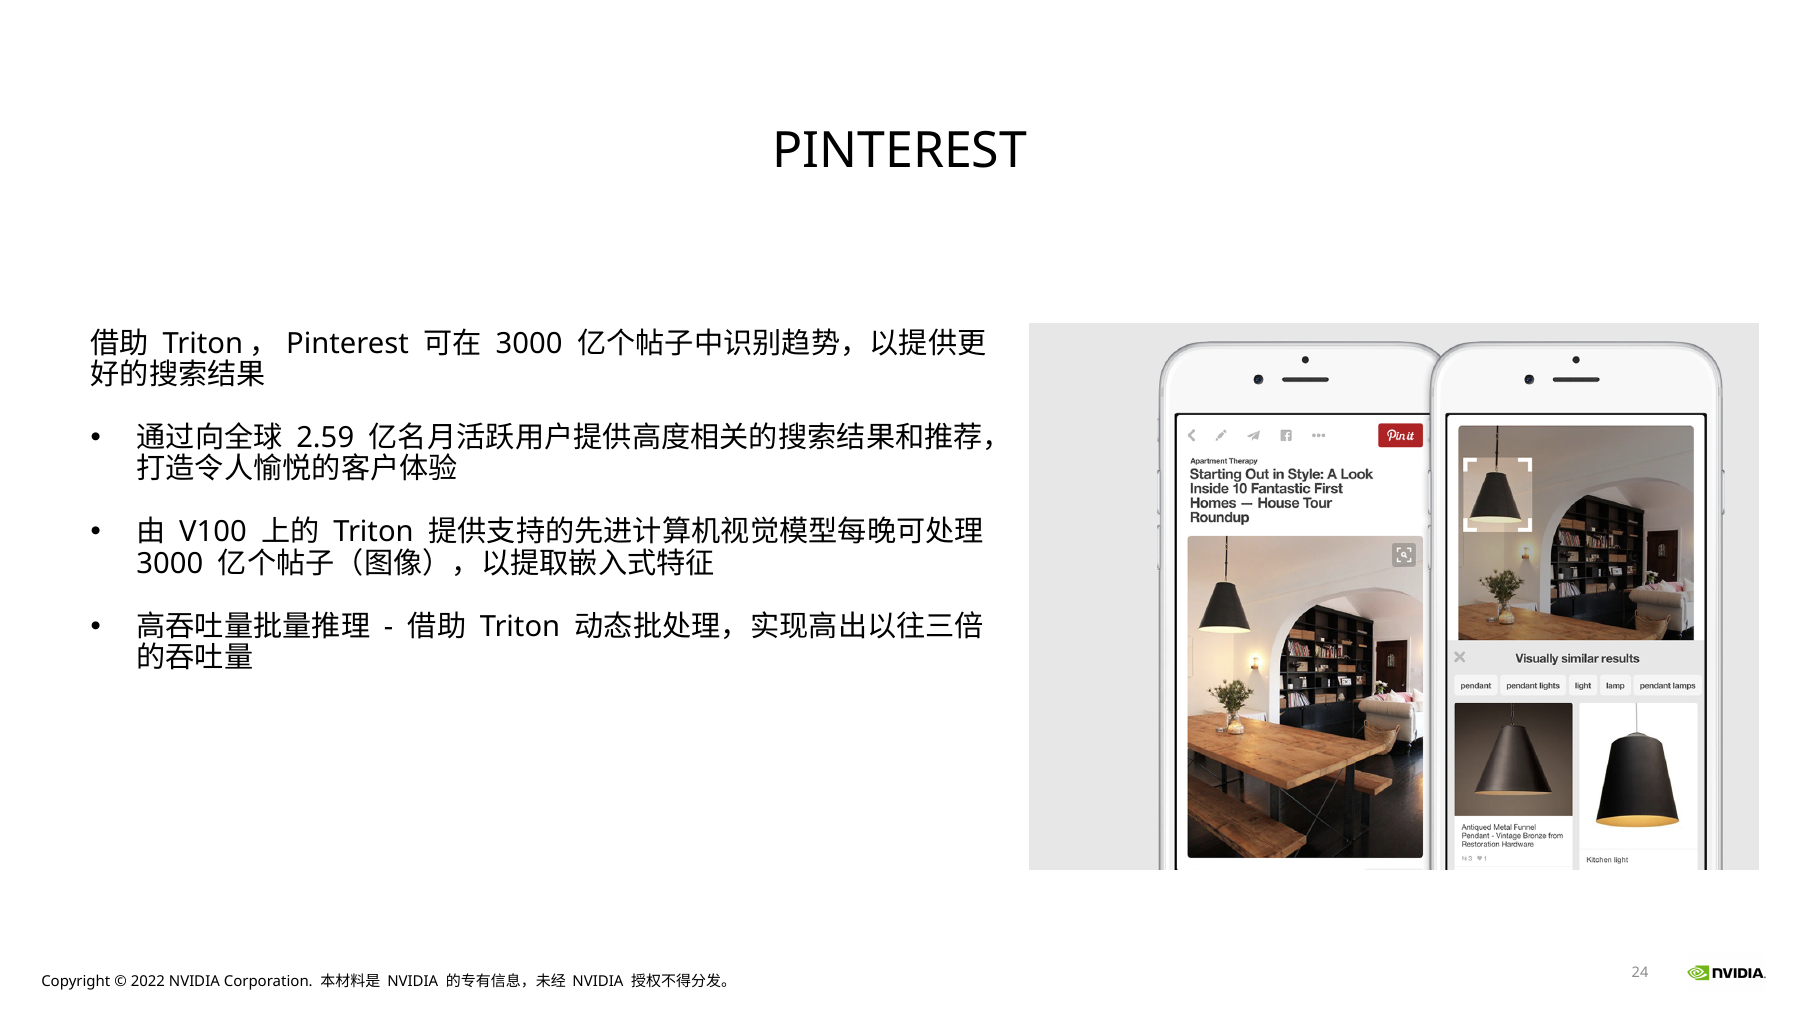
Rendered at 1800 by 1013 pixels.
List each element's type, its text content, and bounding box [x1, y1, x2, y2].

picture [1029, 322, 1759, 870]
picture [1687, 953, 1766, 993]
title PINTEREST [81, 85, 1719, 183]
text_box Copyright © 2022 NVIDIA Corporation. 本材料是 NVIDIA 的专有信息，未经 NVIDIA 授权不得分发。 [24, 962, 928, 999]
text_box 借助 Triton，Pinterest 可在 3000 亿个帖子中识别趋势，以提供更好的搜索结果 通过向全球 2.59 亿名月活跃用户提供高度相关的搜索结果和推荐，打造令人愉悦的客户体验 由 V100 上的 Triton 提供支持的先进计算机视觉模型每晚可处理 3000 亿个帖子（图像），以提取嵌入式特征 高吞吐量批量推理 - 借助 Triton 动态批处理，实现高出以往三倍的吞吐量 [81, 323, 1022, 710]
